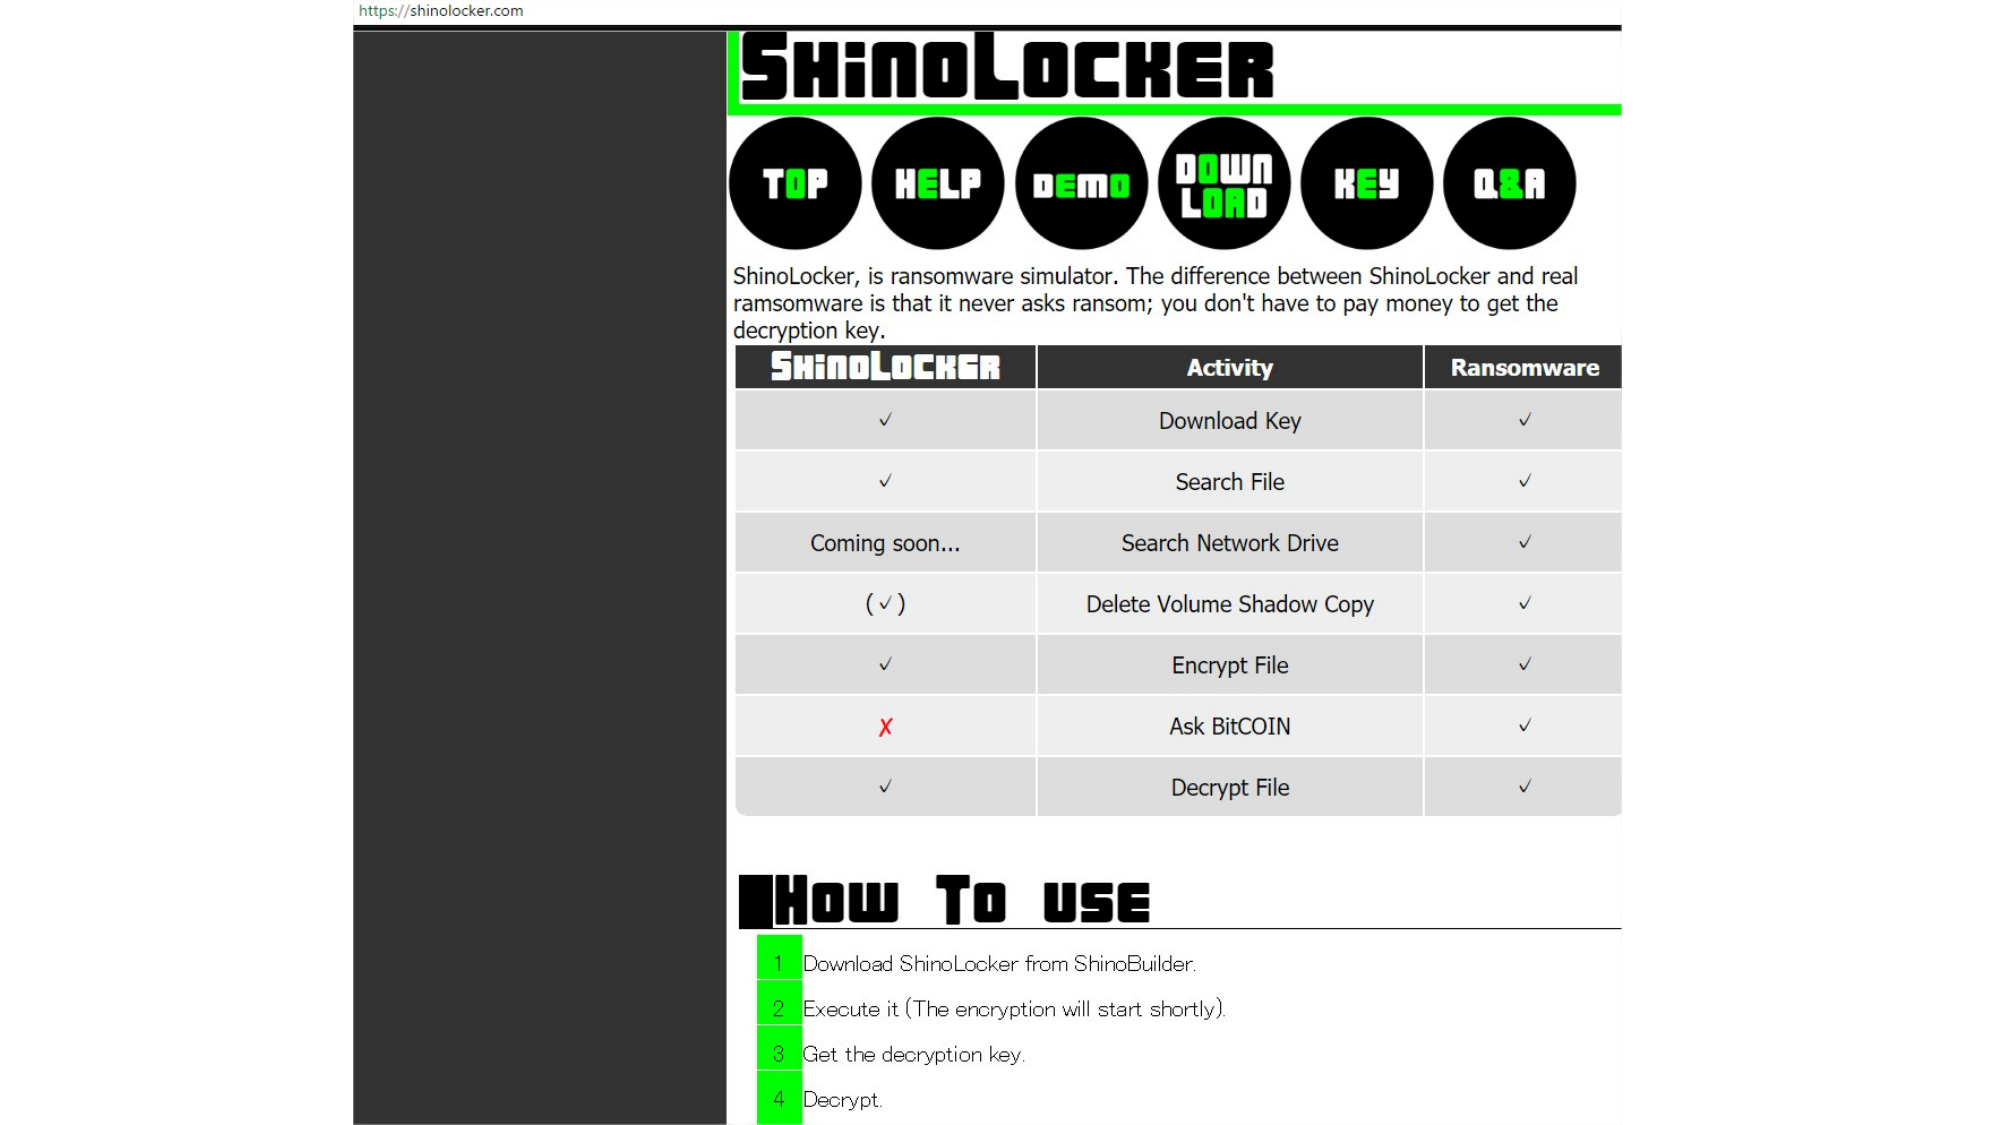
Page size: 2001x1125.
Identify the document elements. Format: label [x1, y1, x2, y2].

picture [353, 0, 1622, 1125]
